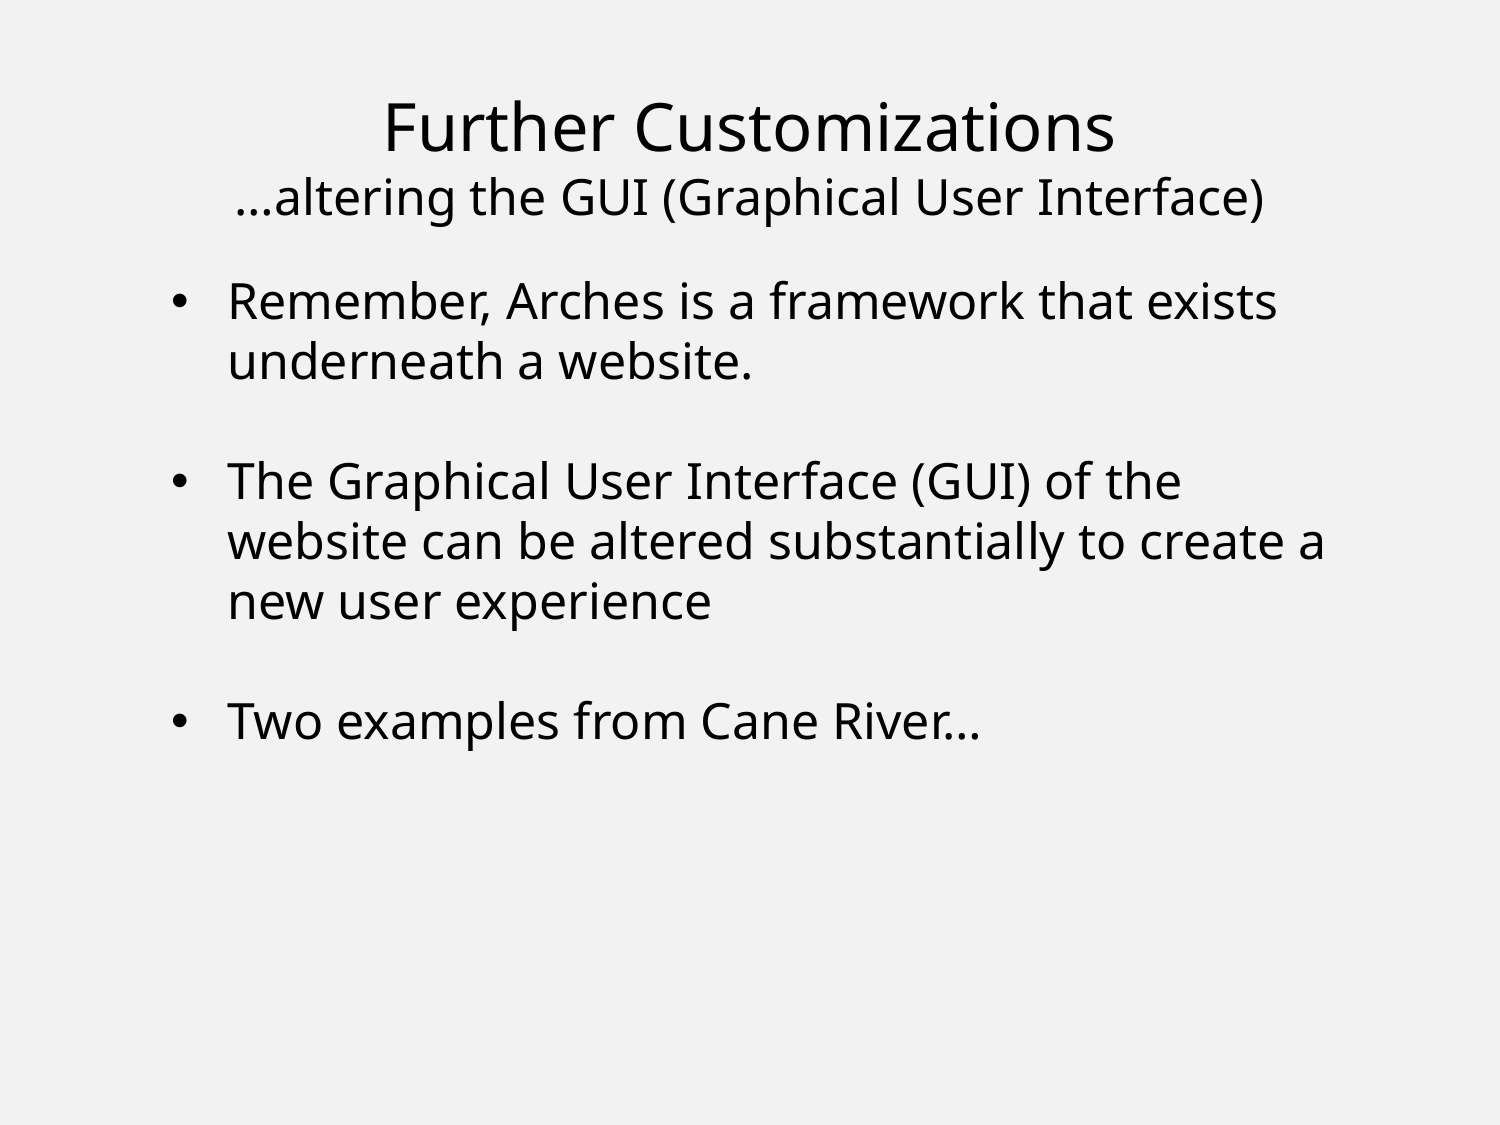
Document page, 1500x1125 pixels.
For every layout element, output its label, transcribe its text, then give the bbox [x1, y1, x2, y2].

text_box Further Customizations …altering the GUI (Graphical User Interface) [219, 77, 1280, 233]
text_box Remember, Arches is a framework that exists underneath a website. The Graphical User Interface (GUI) of the website can be altered substantially to create a new user experience Two examples from Cane River… [156, 262, 1344, 758]
